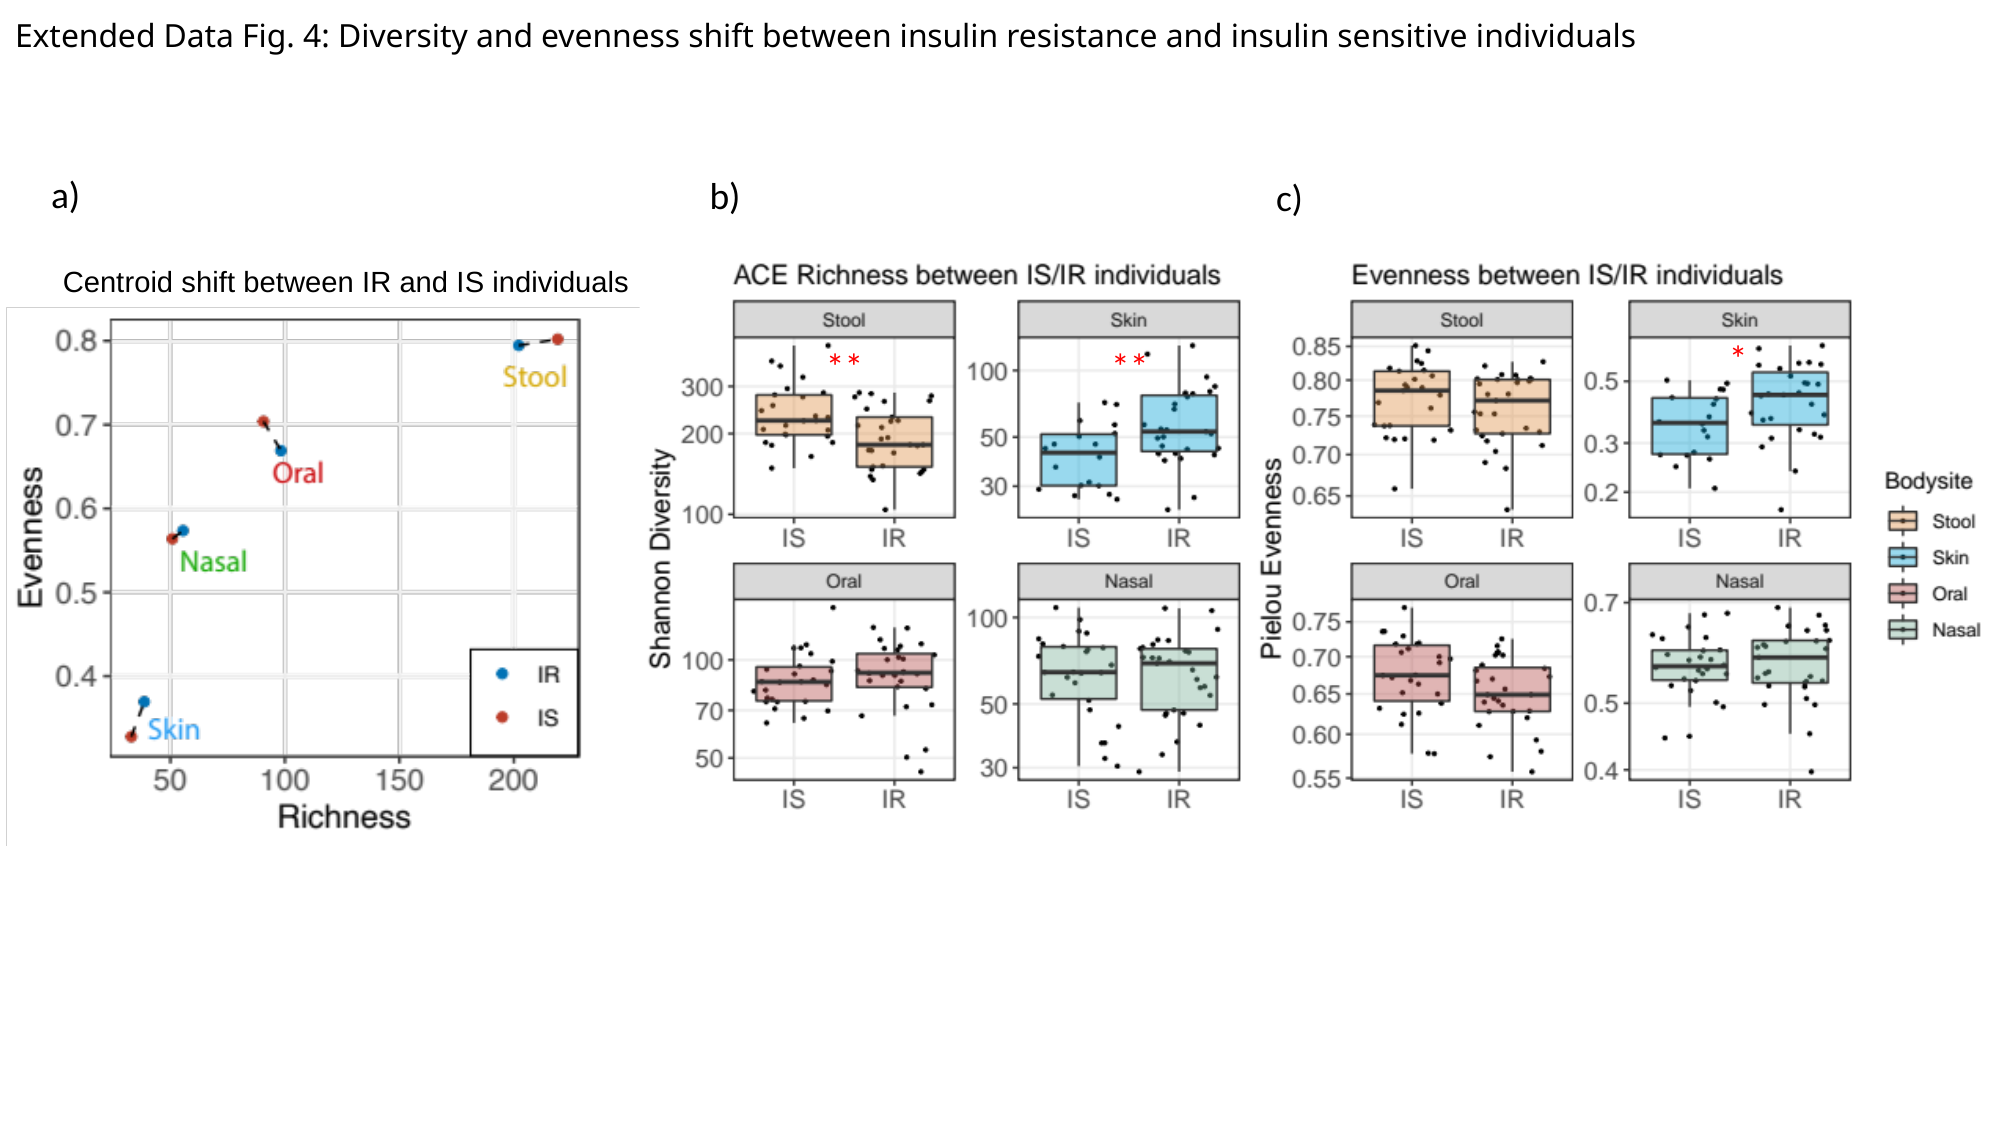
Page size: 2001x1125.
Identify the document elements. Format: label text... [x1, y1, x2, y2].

title Extended Data Fig. 4: Diversity and evenness shift between insulin resistance and insulin sensitive individuals [0, 0, 1725, 74]
picture [1250, 253, 2000, 854]
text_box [5, 163, 1319, 854]
